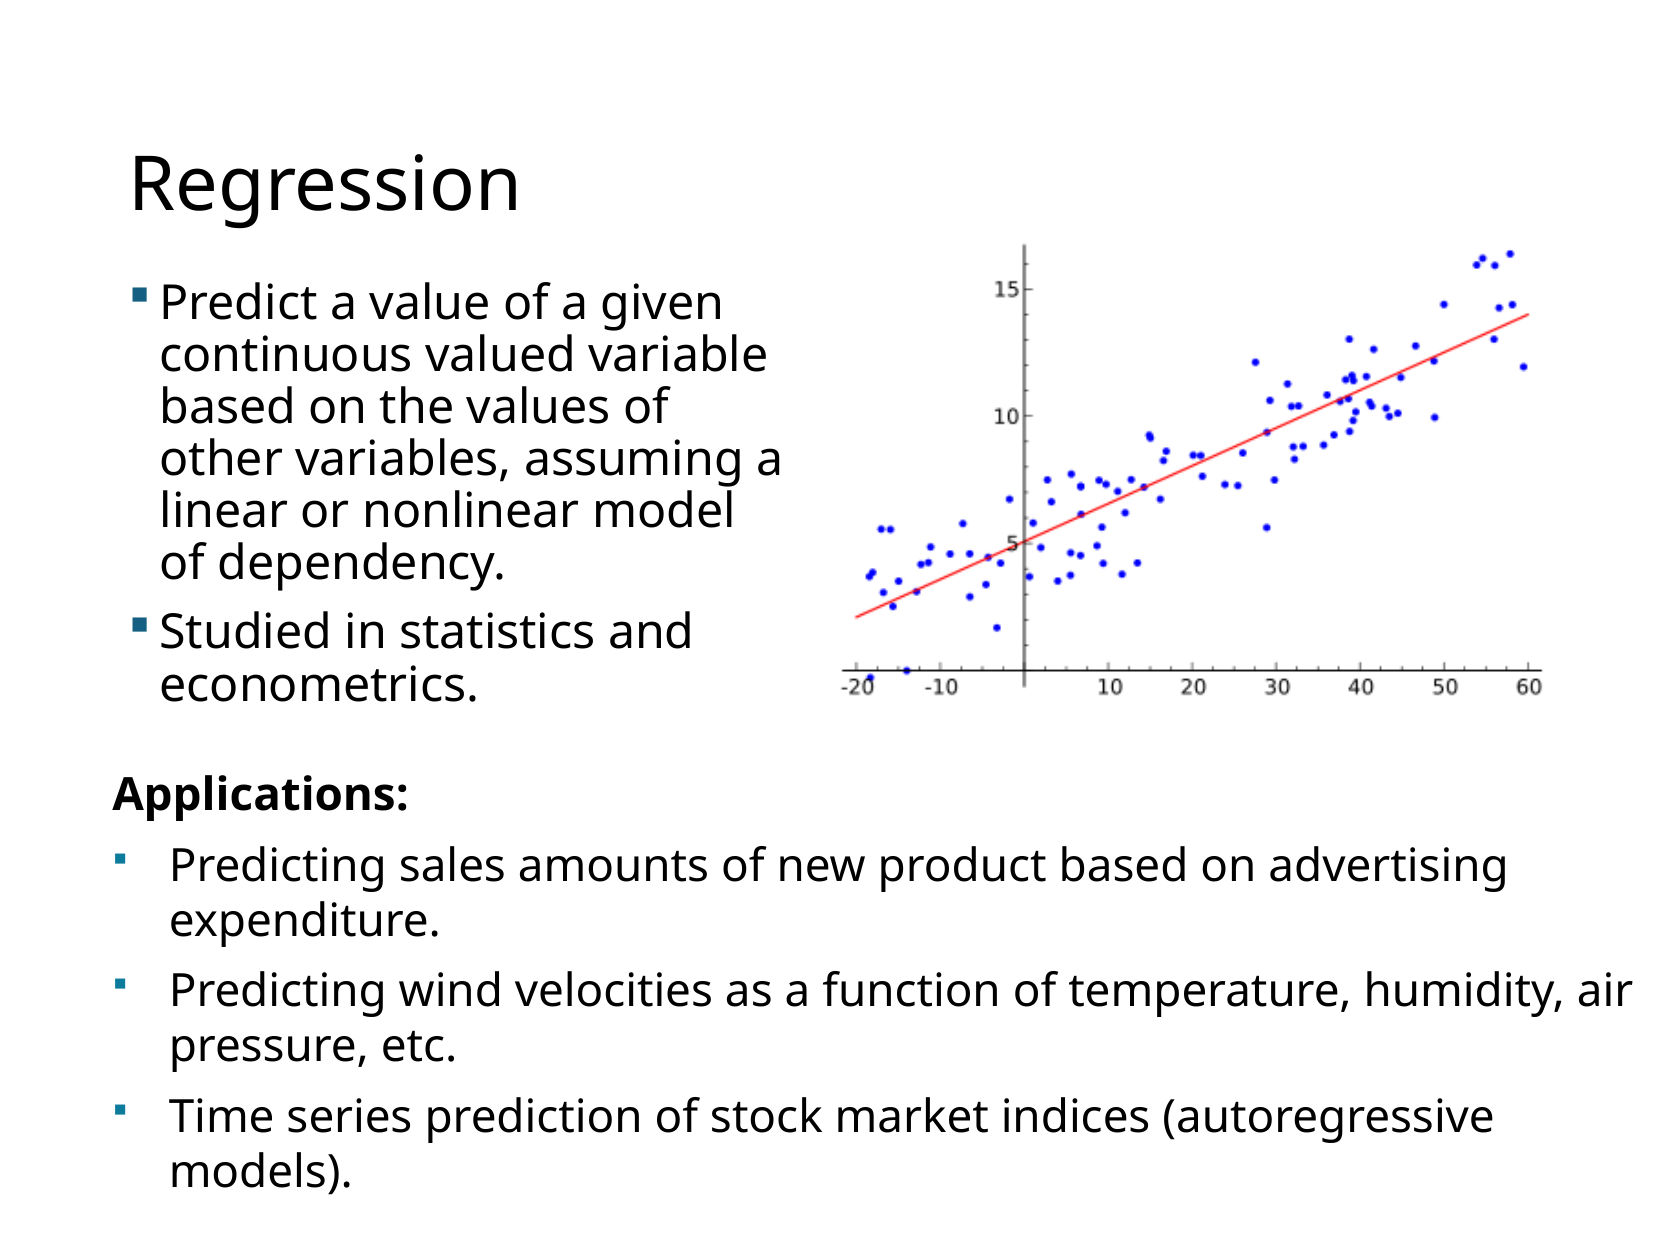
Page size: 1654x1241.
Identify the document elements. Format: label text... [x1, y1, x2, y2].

picture [826, 231, 1555, 708]
text_box Applications: Predicting sales amounts of new product based on advertising expenditure. Predicting wind velocities as a function of temperature, humidity, air pressure, etc. Time series prediction of stock market indices (autoregressive models). [97, 754, 1654, 1186]
list Predict a value of a given continuous valued variable based on the values of other variables, assuming a linear or nonlinear model of dependency. Studied in statistics and econometrics. [113, 270, 802, 723]
title Regression [113, 66, 1540, 306]
